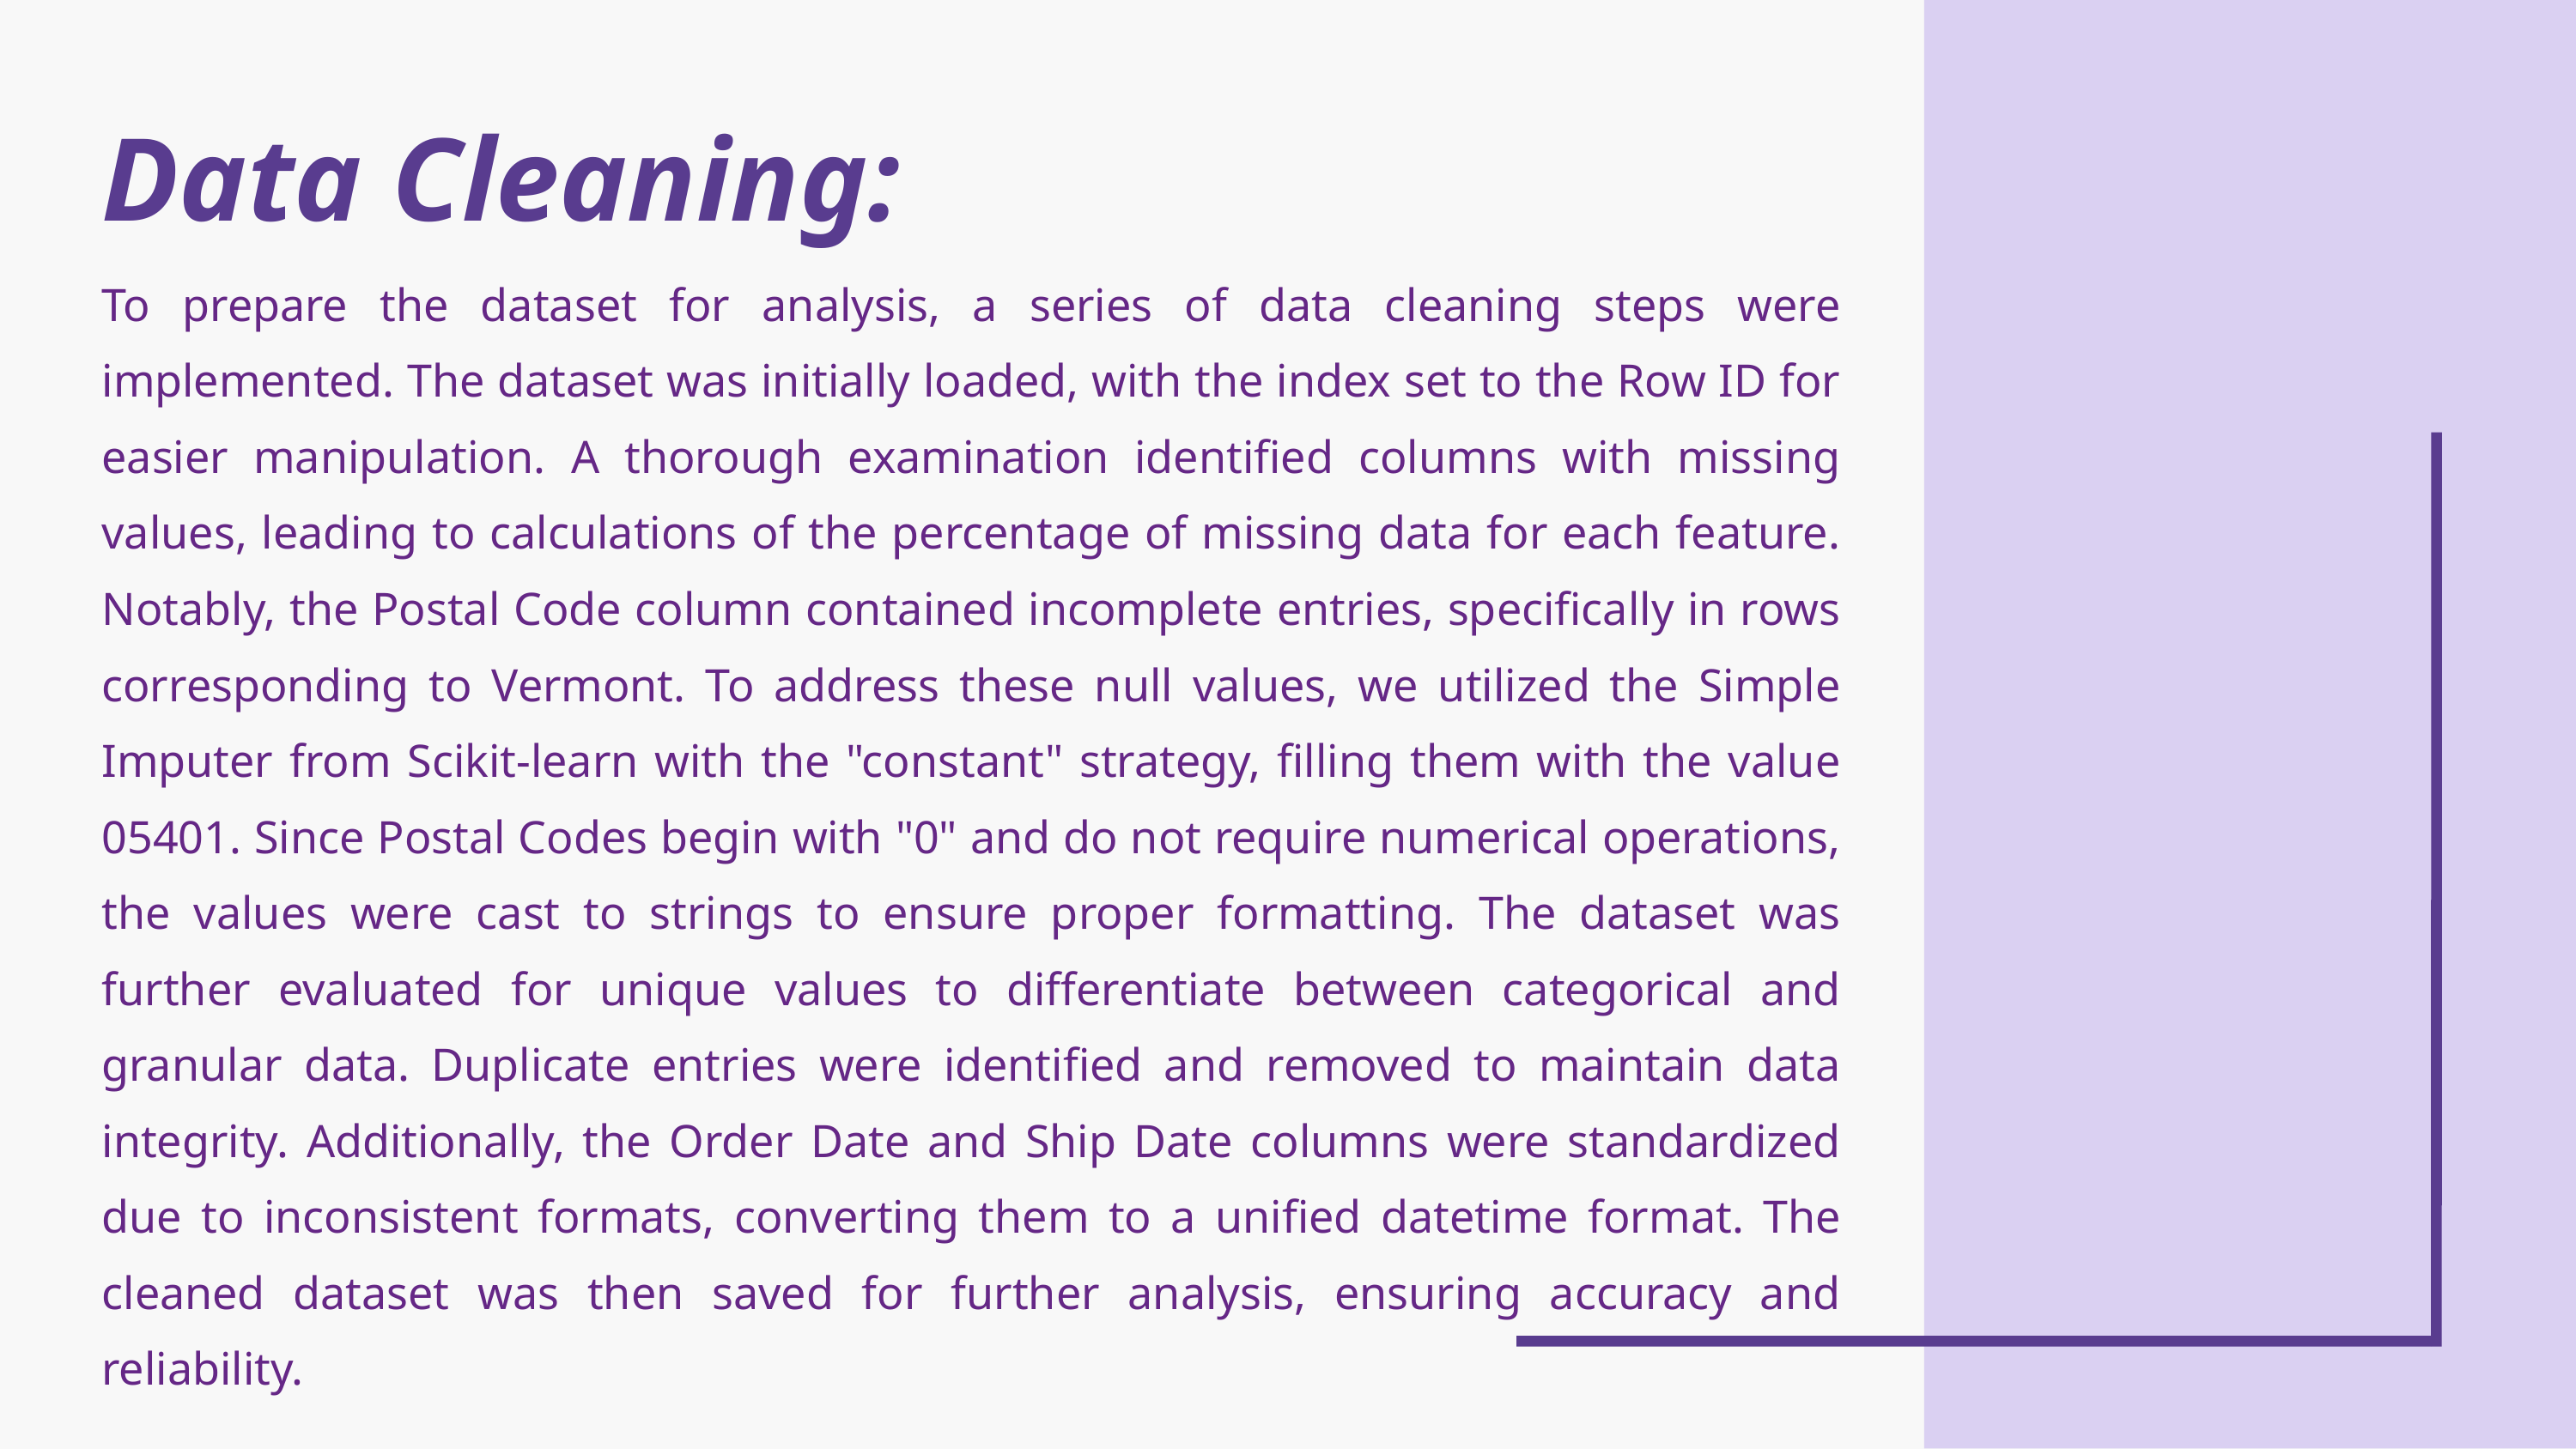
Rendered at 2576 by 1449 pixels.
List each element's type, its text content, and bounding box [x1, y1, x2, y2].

text_box Data Cleaning: [101, 83, 1603, 245]
text_box To prepare the dataset for analysis, a series of data cleaning steps were implemented. The dataset was initially loaded, with the index set to the Row ID for easier manipulation. A thorough examination identified columns with missing values, leading to calculations of the percentage of missing data for each feature. Notably, the Postal Code column contained incomplete entries, specifically in rows corresponding to Vermont. To address these null values, we utilized the Simple Imputer from Scikit-learn with the "constant" strategy, filling them with the value 05401. Since Postal Codes begin with "0" and do not require numerical operations, the values were cast to strings to ensure proper formatting. The dataset was further evaluated for unique values to differentiate between categorical and granular data. Duplicate entries were identified and removed to maintain data integrity. Additionally, the Order Date and Ship Date columns were standardized due to inconsistent formats, converting them to a unified datetime format. The cleaned dataset was then saved for further analysis, ensuring accuracy and reliability. [101, 254, 1843, 1395]
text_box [1923, 0, 2576, 1449]
